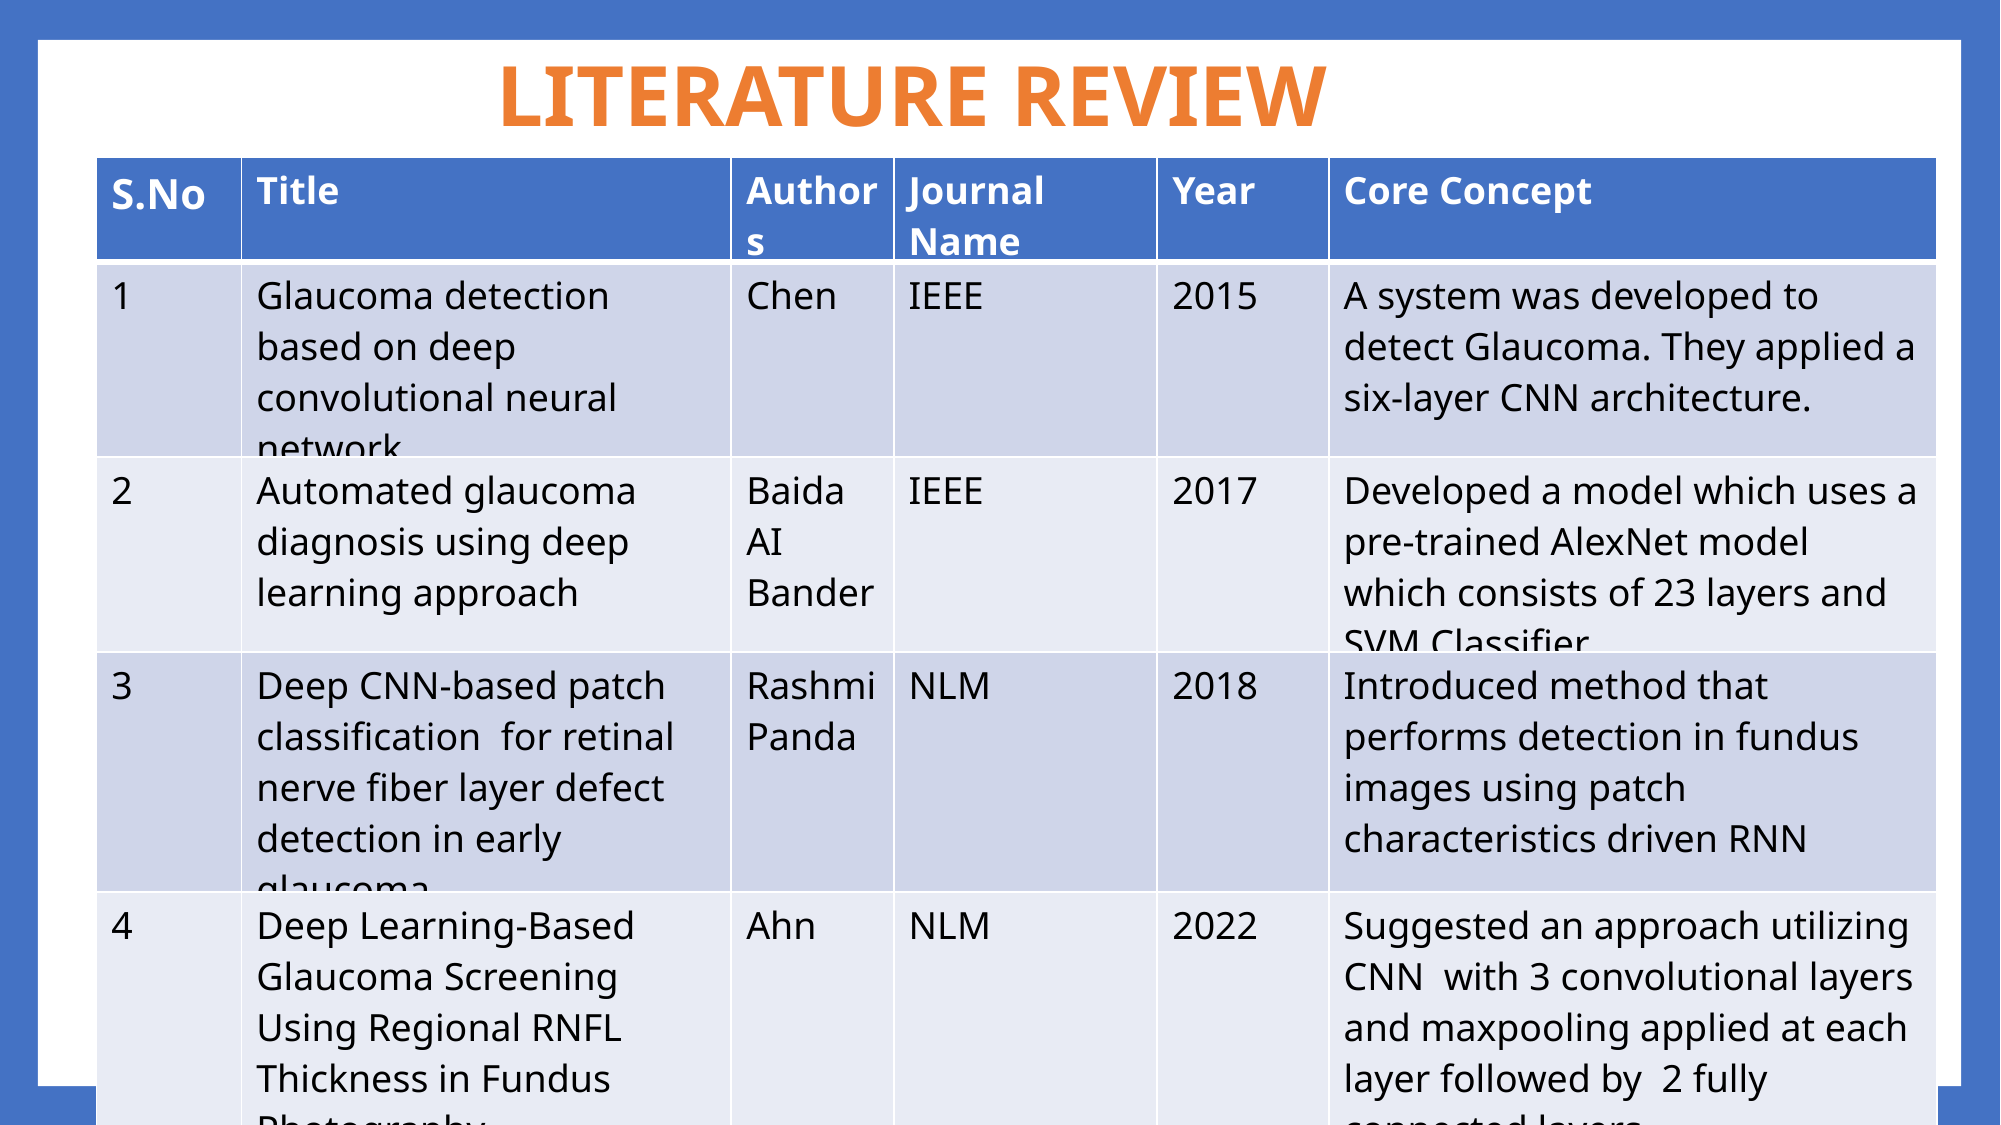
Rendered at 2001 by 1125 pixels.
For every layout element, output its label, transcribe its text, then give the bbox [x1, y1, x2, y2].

table_header Core Concept [1330, 158, 1936, 259]
table_cell 1 [97, 265, 241, 456]
table_cell Deep Learning-Based Glaucoma Screening Using Regional RNFL Thickness in Fundus Photography [242, 893, 730, 1125]
table_cell 2018 [1158, 653, 1328, 891]
table_cell NLM [895, 653, 1156, 891]
table_cell Rashmi Panda [732, 653, 893, 891]
table_header Authors [732, 158, 893, 259]
table_cell IEEE [895, 458, 1156, 651]
table_cell Chen [732, 265, 893, 456]
table_cell Glaucoma detection based on deep convolutional neural network [242, 265, 730, 456]
table_cell Deep CNN-based patch classification for retinal nerve fiber layer defect detection in early glaucoma. [242, 653, 730, 891]
table_cell NLM [895, 893, 1156, 1125]
table_cell 2022 [1158, 893, 1328, 1125]
table_cell Introduced method that performs detection in fundus images using patch characteristics driven RNN [1330, 653, 1936, 891]
table_cell 3 [97, 653, 241, 891]
table_header Year [1158, 158, 1328, 259]
table_header Journal Name [895, 158, 1156, 259]
table_cell Automated glaucoma diagnosis using deep learning approach [242, 458, 730, 651]
table_cell A system was developed to detect Glaucoma. They applied a six-layer CNN architecture. [1330, 265, 1936, 456]
text_box LITERATURE REVIEW [482, 35, 2000, 151]
table_cell Ahn [732, 893, 893, 1125]
table_cell Developed a model which uses a pre-trained AlexNet model which consists of 23 layers and SVM Classifier [1330, 458, 1936, 651]
table_cell 2015 [1158, 265, 1328, 456]
table_cell Suggested an approach utilizing CNN with 3 convolutional layers and maxpooling applied at each layer followed by 2 fully connected layers. [1330, 893, 1936, 1125]
table_cell 2 [97, 458, 241, 651]
table_cell IEEE [895, 265, 1156, 456]
table_cell 2017 [1158, 458, 1328, 651]
table_cell 4 [97, 893, 241, 1125]
table_header Title [242, 158, 730, 259]
table_cell Baida AI Bander [732, 458, 893, 651]
table_header S.No [97, 158, 241, 259]
